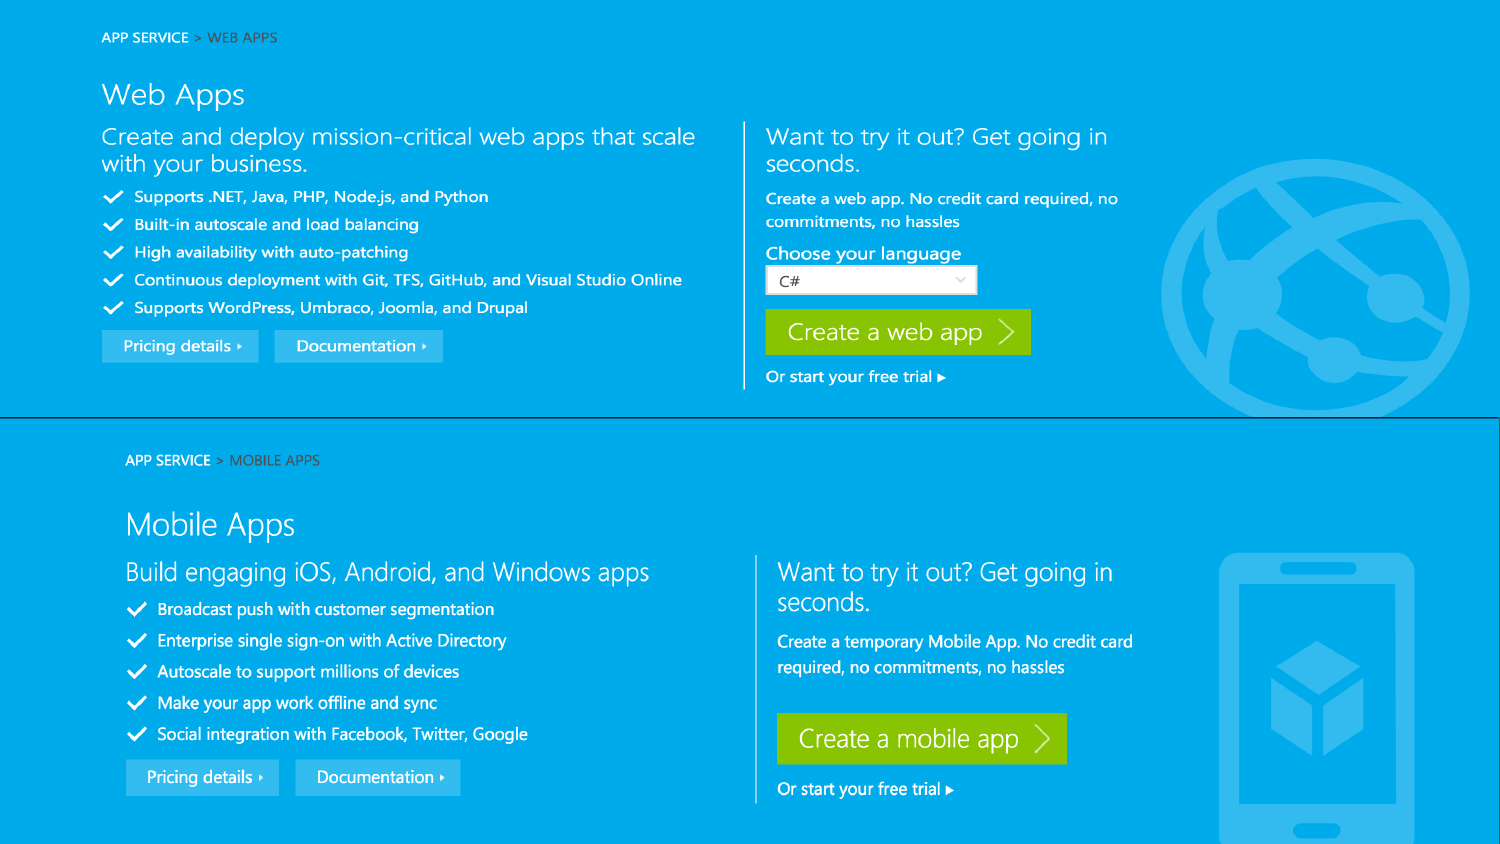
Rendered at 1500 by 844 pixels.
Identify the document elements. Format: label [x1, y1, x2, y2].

picture [1071, 197, 1081, 202]
picture [210, 221, 218, 229]
picture [425, 639, 431, 646]
picture [822, 251, 830, 257]
picture [461, 639, 471, 645]
picture [128, 635, 145, 647]
picture [128, 136, 138, 141]
picture [881, 375, 897, 380]
picture [128, 604, 145, 615]
picture [239, 732, 244, 742]
picture [509, 732, 513, 742]
picture [280, 607, 288, 614]
picture [296, 760, 460, 795]
picture [216, 91, 220, 110]
picture [105, 191, 122, 202]
picture [879, 784, 889, 794]
picture [249, 520, 253, 542]
picture [911, 639, 917, 647]
picture [1220, 554, 1413, 844]
picture [494, 638, 500, 646]
picture [444, 670, 454, 674]
picture [1068, 640, 1078, 645]
picture [232, 570, 237, 579]
picture [212, 278, 218, 285]
picture [238, 607, 243, 618]
picture [103, 331, 258, 362]
picture [453, 275, 461, 285]
picture [159, 697, 163, 708]
picture [848, 197, 855, 203]
picture [246, 136, 256, 142]
picture [268, 306, 276, 311]
picture [193, 638, 201, 650]
picture [199, 603, 204, 614]
picture [423, 732, 431, 739]
picture [105, 302, 122, 313]
picture [175, 667, 183, 677]
picture [766, 310, 1030, 354]
picture [155, 195, 160, 205]
picture [155, 306, 160, 316]
picture [991, 136, 1001, 141]
picture [129, 728, 146, 740]
picture [498, 136, 509, 141]
picture [998, 570, 1008, 576]
picture [913, 784, 923, 794]
picture [231, 523, 244, 532]
picture [275, 331, 442, 362]
picture [105, 247, 122, 258]
picture [179, 92, 191, 98]
picture [825, 784, 834, 793]
picture [205, 455, 209, 465]
picture [105, 275, 122, 285]
picture [300, 697, 309, 708]
picture [410, 607, 415, 616]
picture [870, 251, 875, 259]
picture [159, 604, 165, 614]
picture [301, 192, 313, 201]
picture [784, 666, 794, 670]
picture [227, 192, 232, 201]
picture [329, 698, 338, 708]
picture [127, 760, 278, 795]
picture [399, 608, 409, 613]
picture [943, 251, 949, 260]
picture [429, 608, 439, 614]
picture [814, 373, 823, 381]
picture [128, 666, 146, 678]
picture [104, 219, 122, 230]
picture [129, 697, 146, 709]
picture [851, 640, 858, 646]
picture [1162, 160, 1469, 418]
picture [766, 266, 977, 294]
picture [892, 197, 897, 207]
picture [450, 571, 455, 580]
picture [253, 700, 258, 712]
picture [778, 714, 1066, 764]
